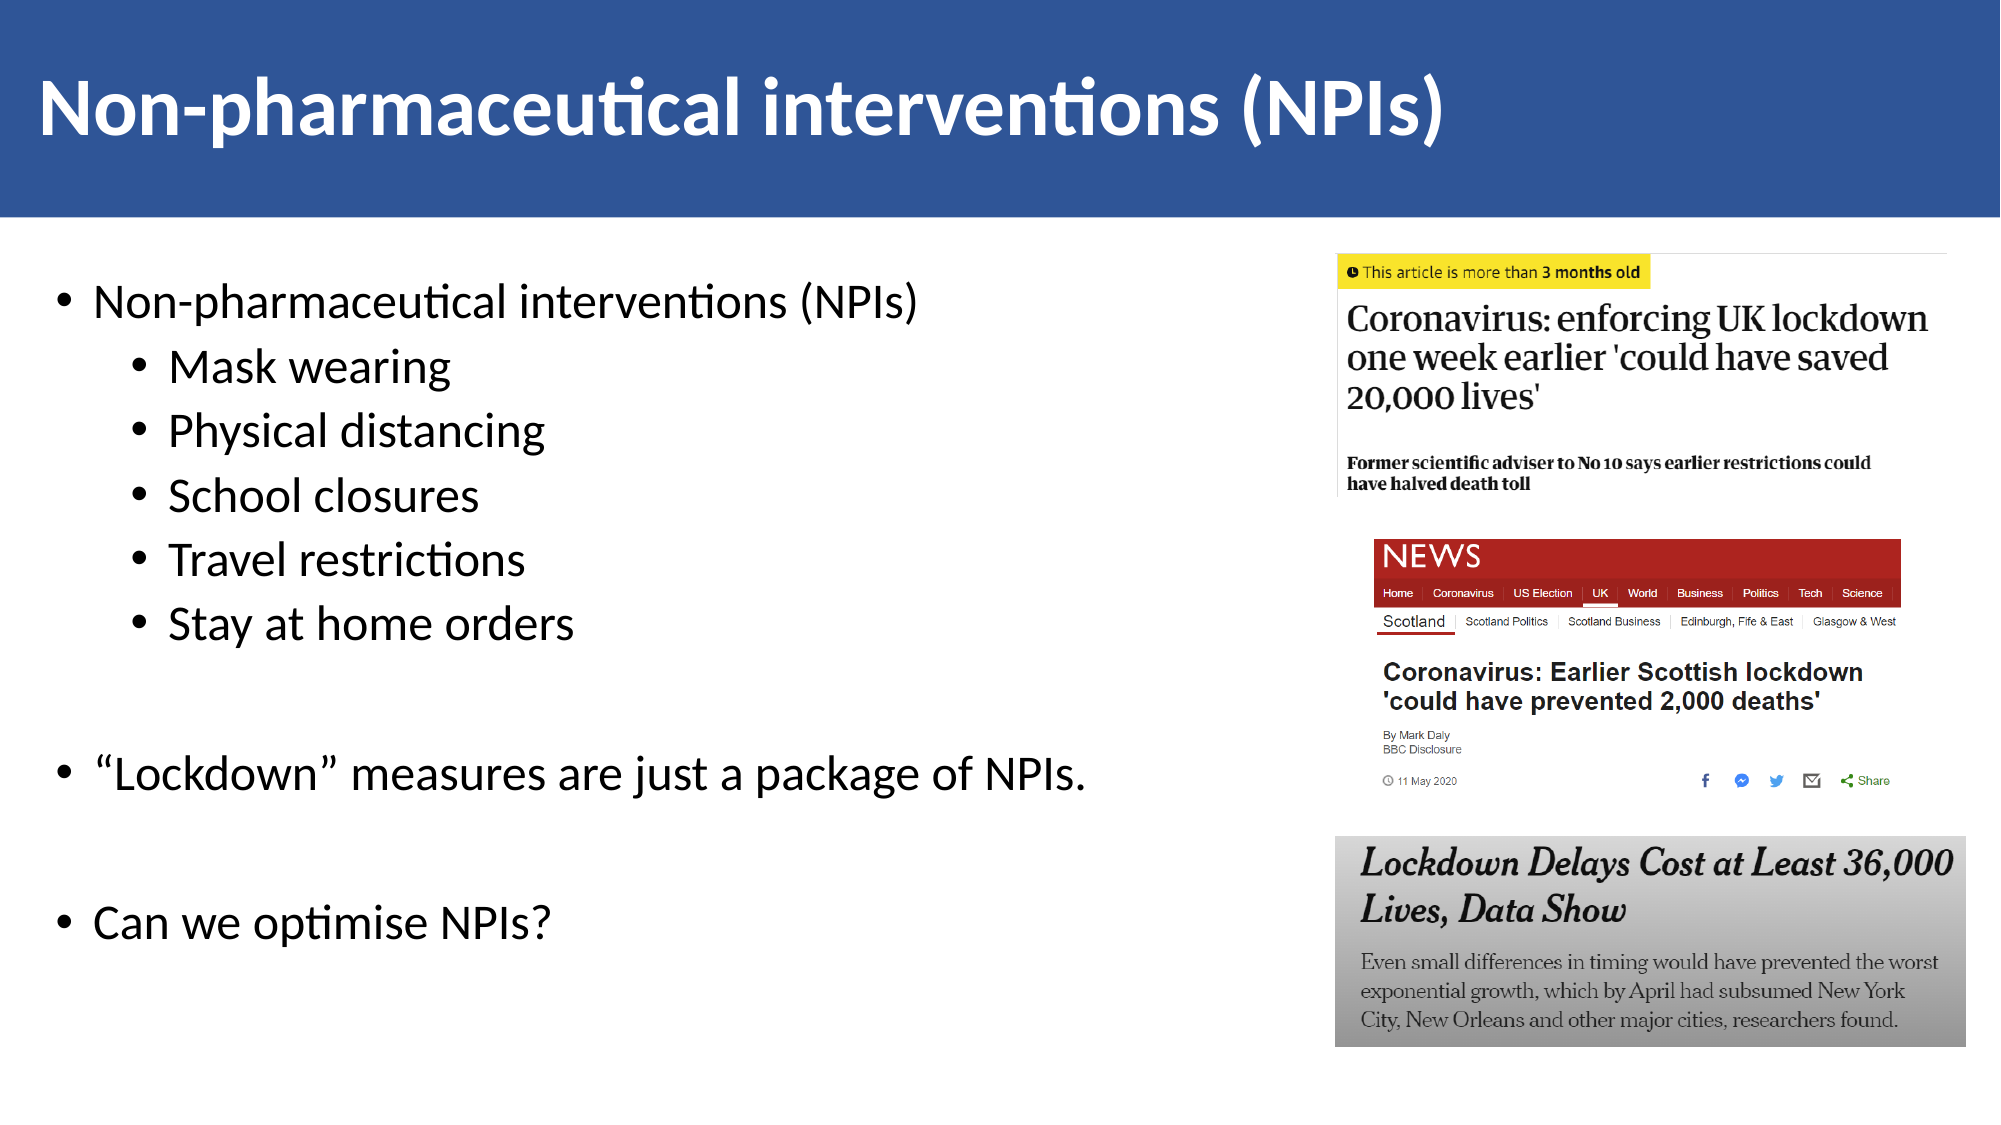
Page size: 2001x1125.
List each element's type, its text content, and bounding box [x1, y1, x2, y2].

list Non-pharmaceutical interventions (NPIs) Mask wearing Physical distancing School closures Travel restrictions Stay at home orders “Lockdown” measures are just a package of NPIs. Can we optimise NPIs? [40, 268, 1229, 1064]
picture [1374, 539, 1901, 793]
picture [1335, 836, 1966, 1047]
picture [1335, 253, 1947, 497]
text_box Non-pharmaceutical interventions (NPIs) [0, 0, 2000, 218]
